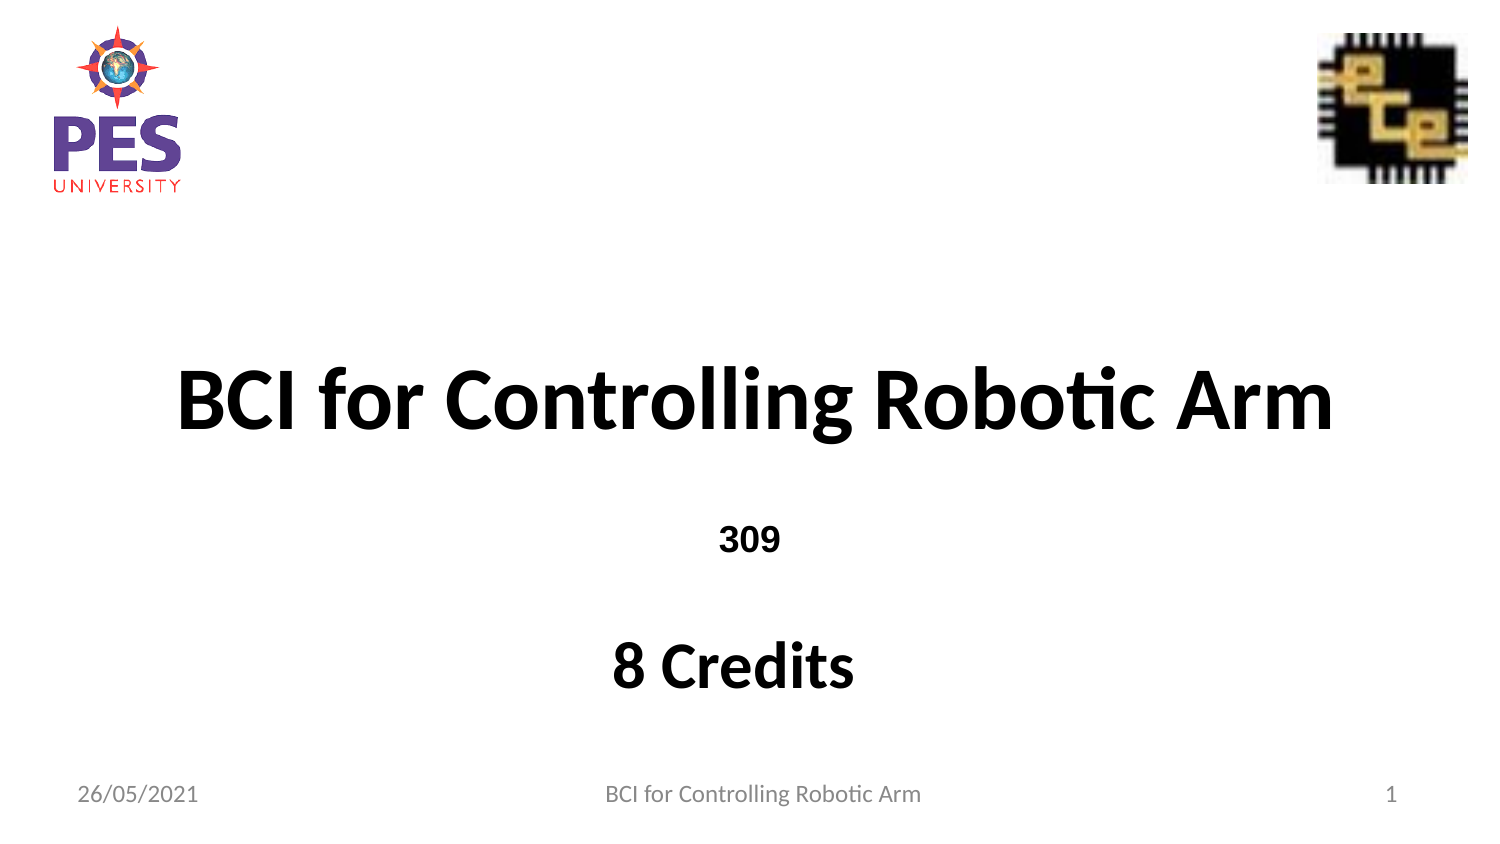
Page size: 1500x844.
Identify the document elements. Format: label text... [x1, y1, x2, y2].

text_box ‹#› [1062, 762, 1413, 823]
text_box 8 Credits [267, 596, 1318, 735]
picture [23, 14, 212, 203]
text_box BCI for Controlling Robotic Arm [520, 762, 1013, 823]
picture [1317, 33, 1469, 184]
text_box 26/05/2021 [62, 762, 413, 823]
text_box BCI for Controlling Robotic Arm [99, 300, 1413, 488]
text_box 309 [622, 507, 878, 569]
